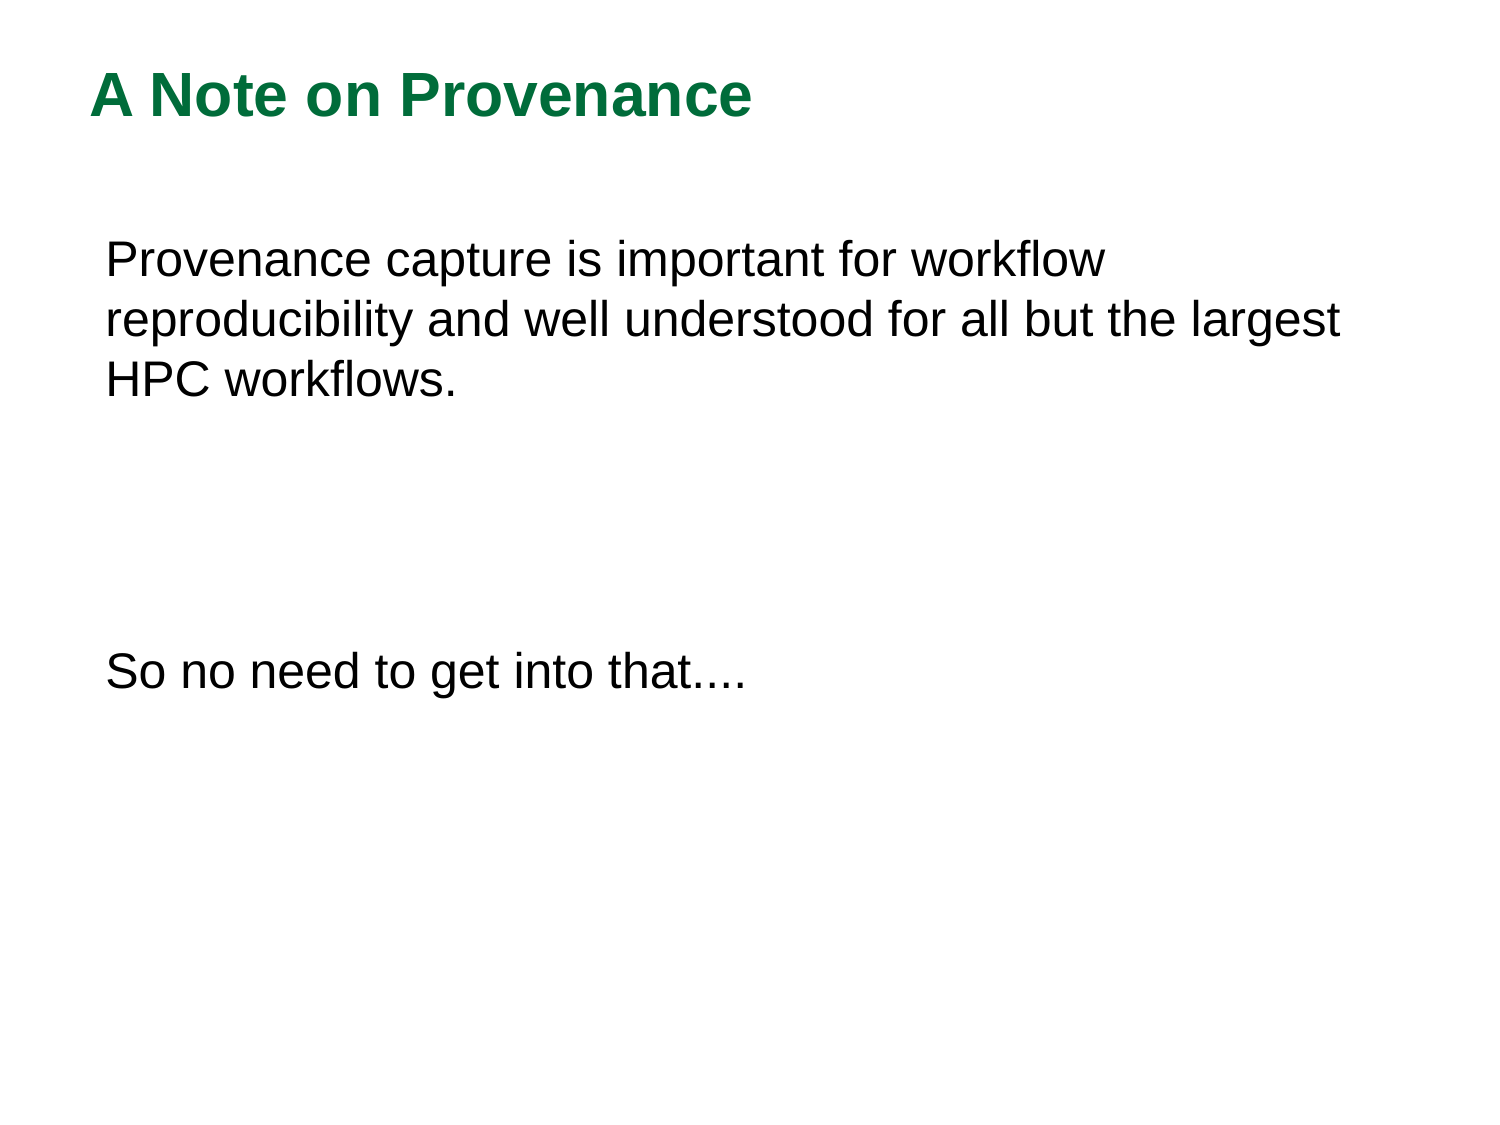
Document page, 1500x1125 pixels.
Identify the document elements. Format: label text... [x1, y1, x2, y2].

text_box Provenance capture is important for workflow reproducibility and well understood for all but the largest HPC workflows. [90, 211, 1425, 481]
text_box A Note on Provenance [74, 46, 1425, 138]
text_box So no need to get into that.... [90, 624, 1425, 894]
